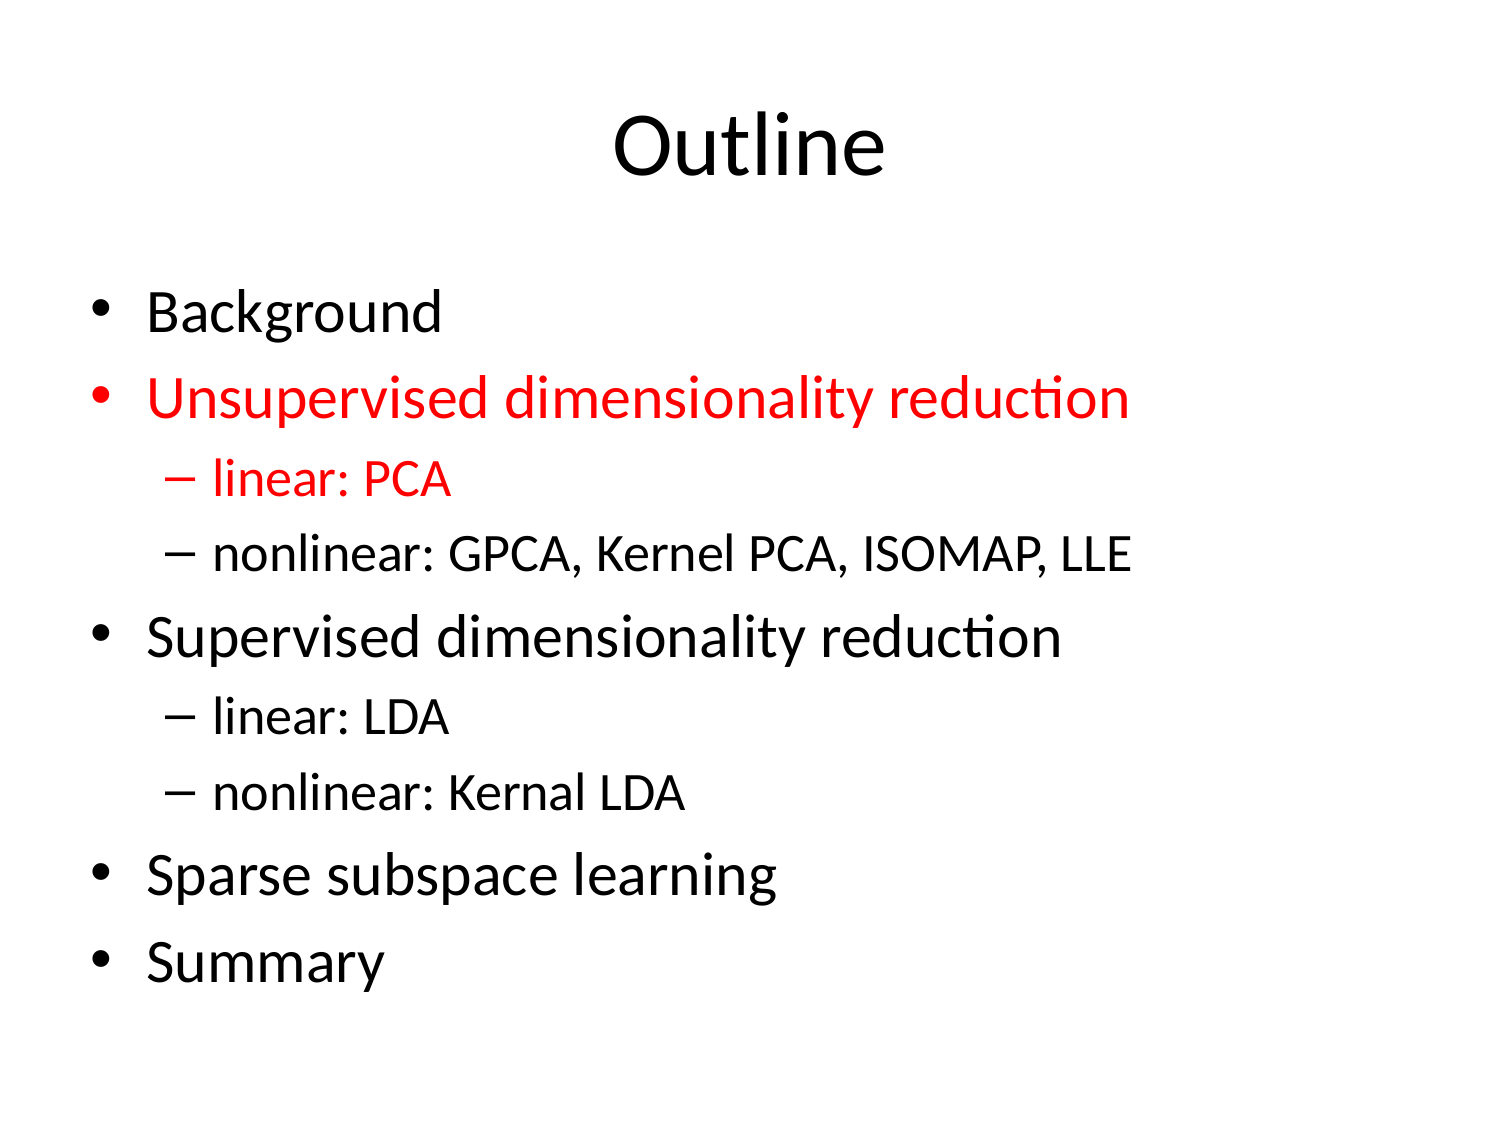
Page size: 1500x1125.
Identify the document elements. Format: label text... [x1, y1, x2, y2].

title Outline [75, 45, 1425, 233]
list Background Unsupervised dimensionality reduction linear: PCA nonlinear: GPCA, Kernel PCA, ISOMAP, LLE Supervised dimensionality reduction linear: LDA nonlinear: Kernal LDA Sparse subspace learning Summary [75, 262, 1425, 1005]
